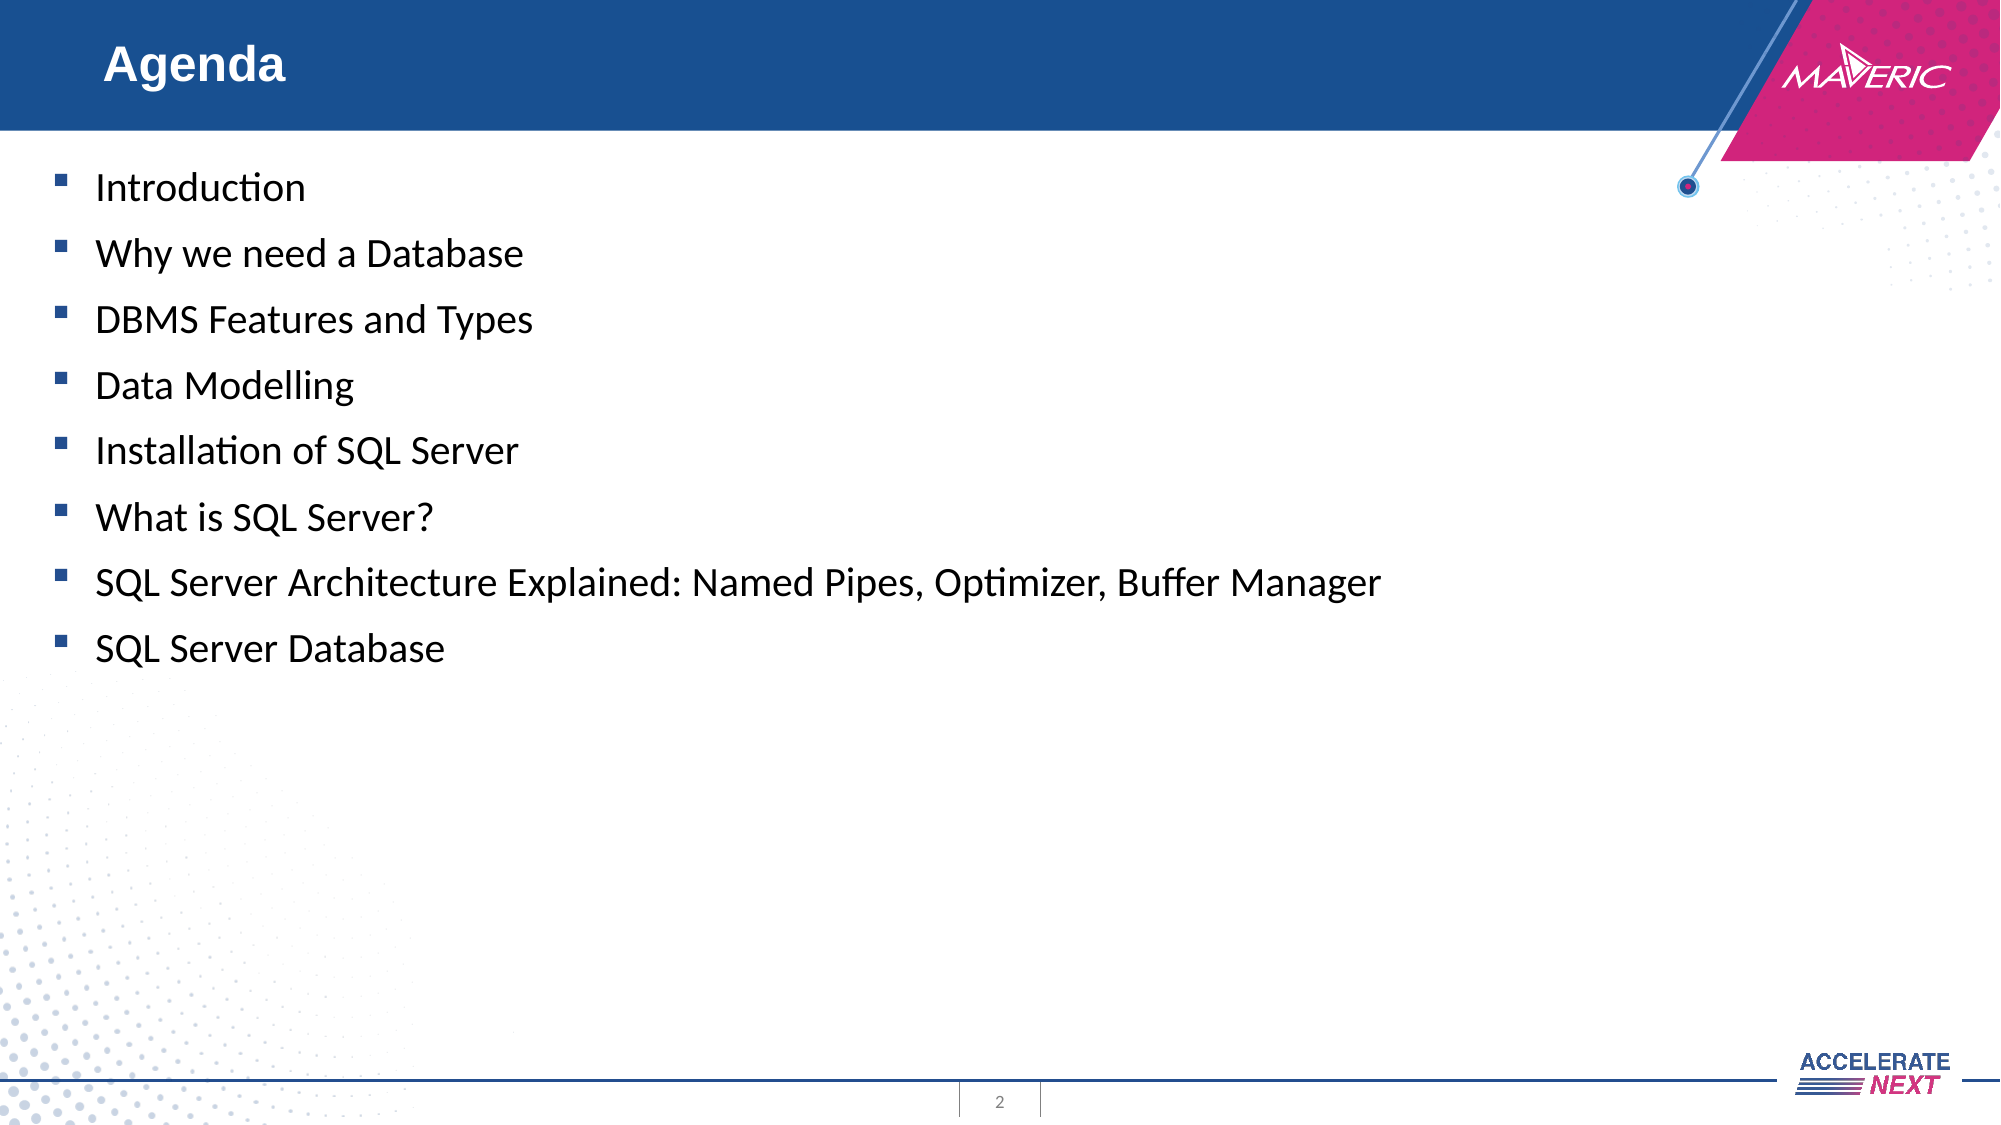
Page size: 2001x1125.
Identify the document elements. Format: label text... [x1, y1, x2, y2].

picture [1791, 1051, 1953, 1097]
list Introduction Why we need a Database DBMS Features and Types Data Modelling Installation of SQL Server What is SQL Server? SQL Server Architecture Explained: Named Pipes, Optimizer, Buffer Manager SQL Server Database [36, 157, 1795, 872]
title Agenda [87, 30, 1678, 102]
slide_number 2 [959, 1083, 1041, 1119]
picture [0, 671, 514, 1125]
